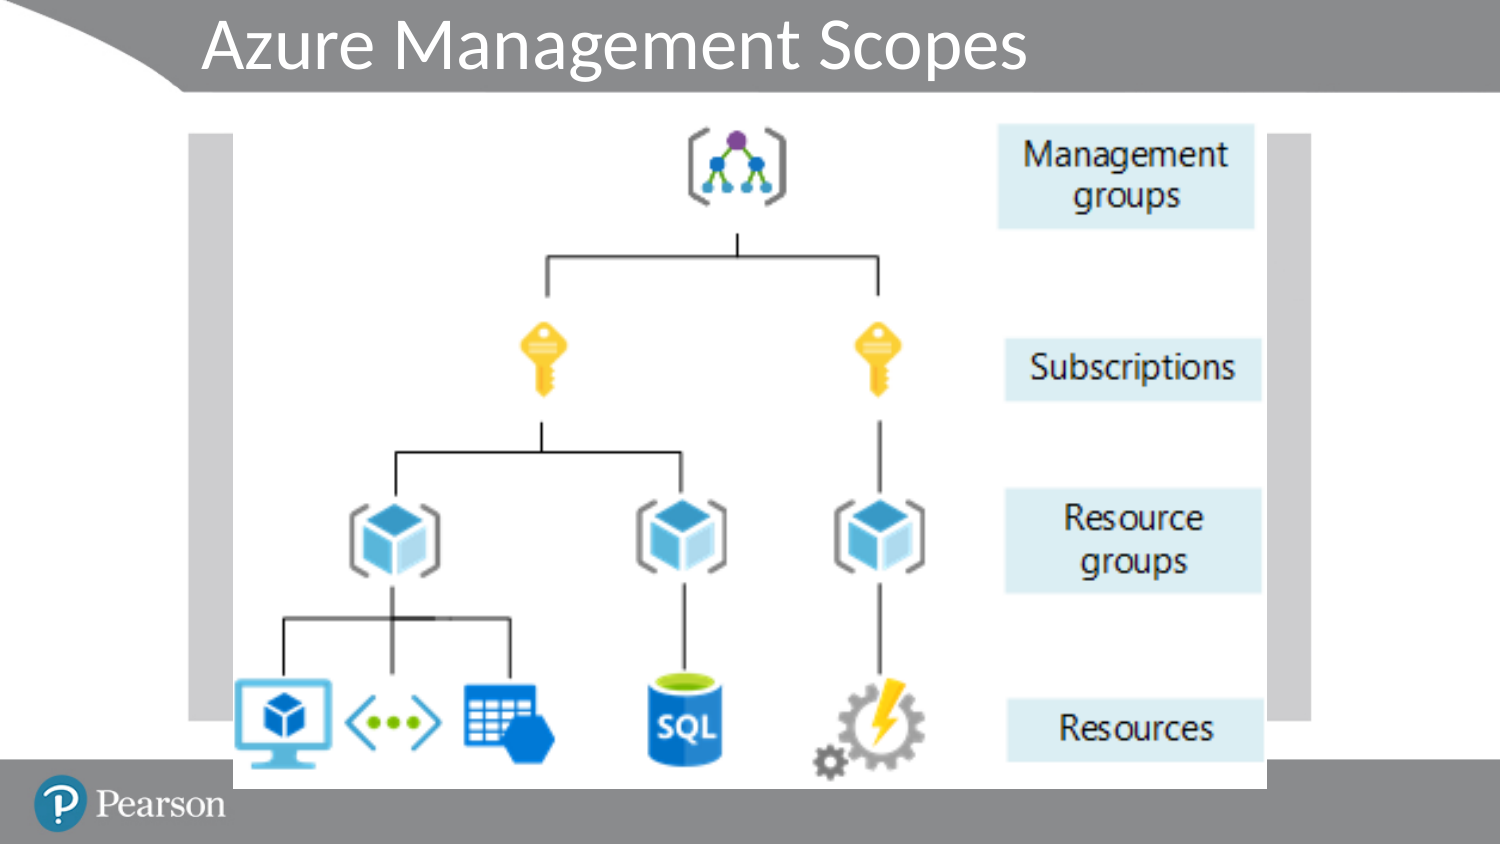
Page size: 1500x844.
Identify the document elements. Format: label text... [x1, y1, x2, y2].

title Azure Management Scopes [186, 0, 1425, 79]
picture [0, 0, 1500, 844]
